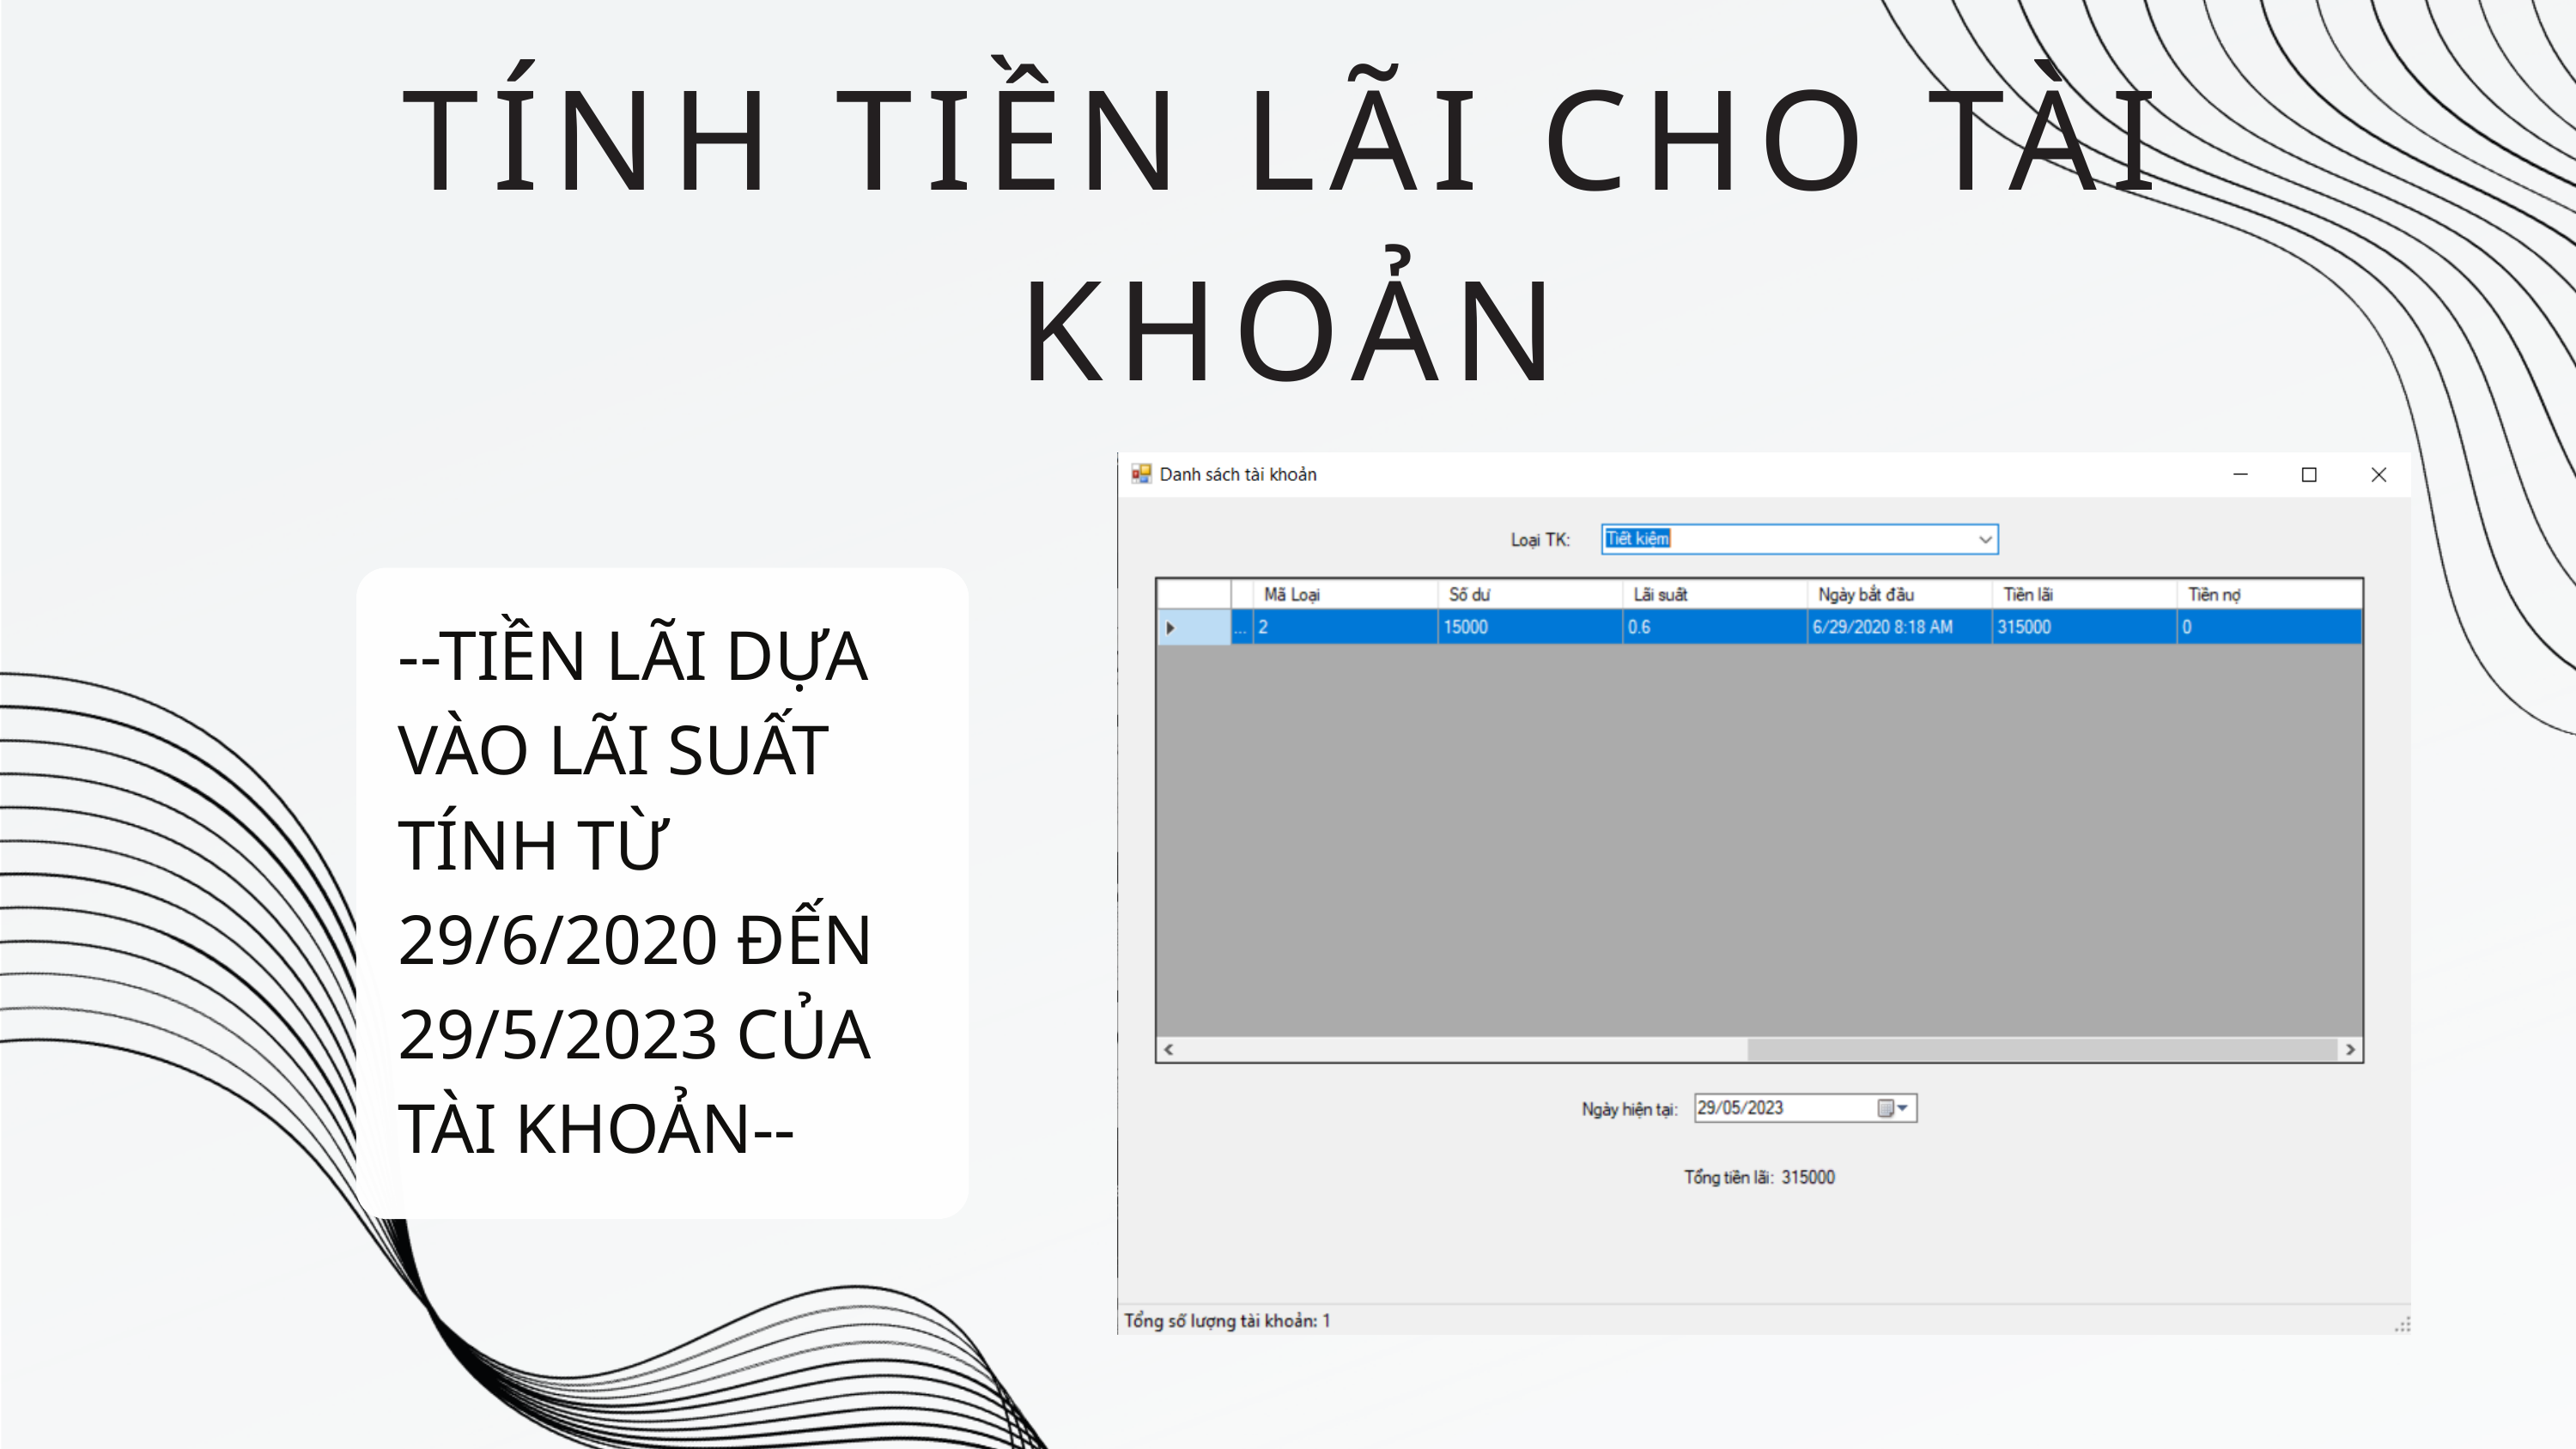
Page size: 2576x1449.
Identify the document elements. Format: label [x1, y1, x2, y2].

text_box [355, 567, 969, 1220]
picture [0, 0, 2576, 1449]
